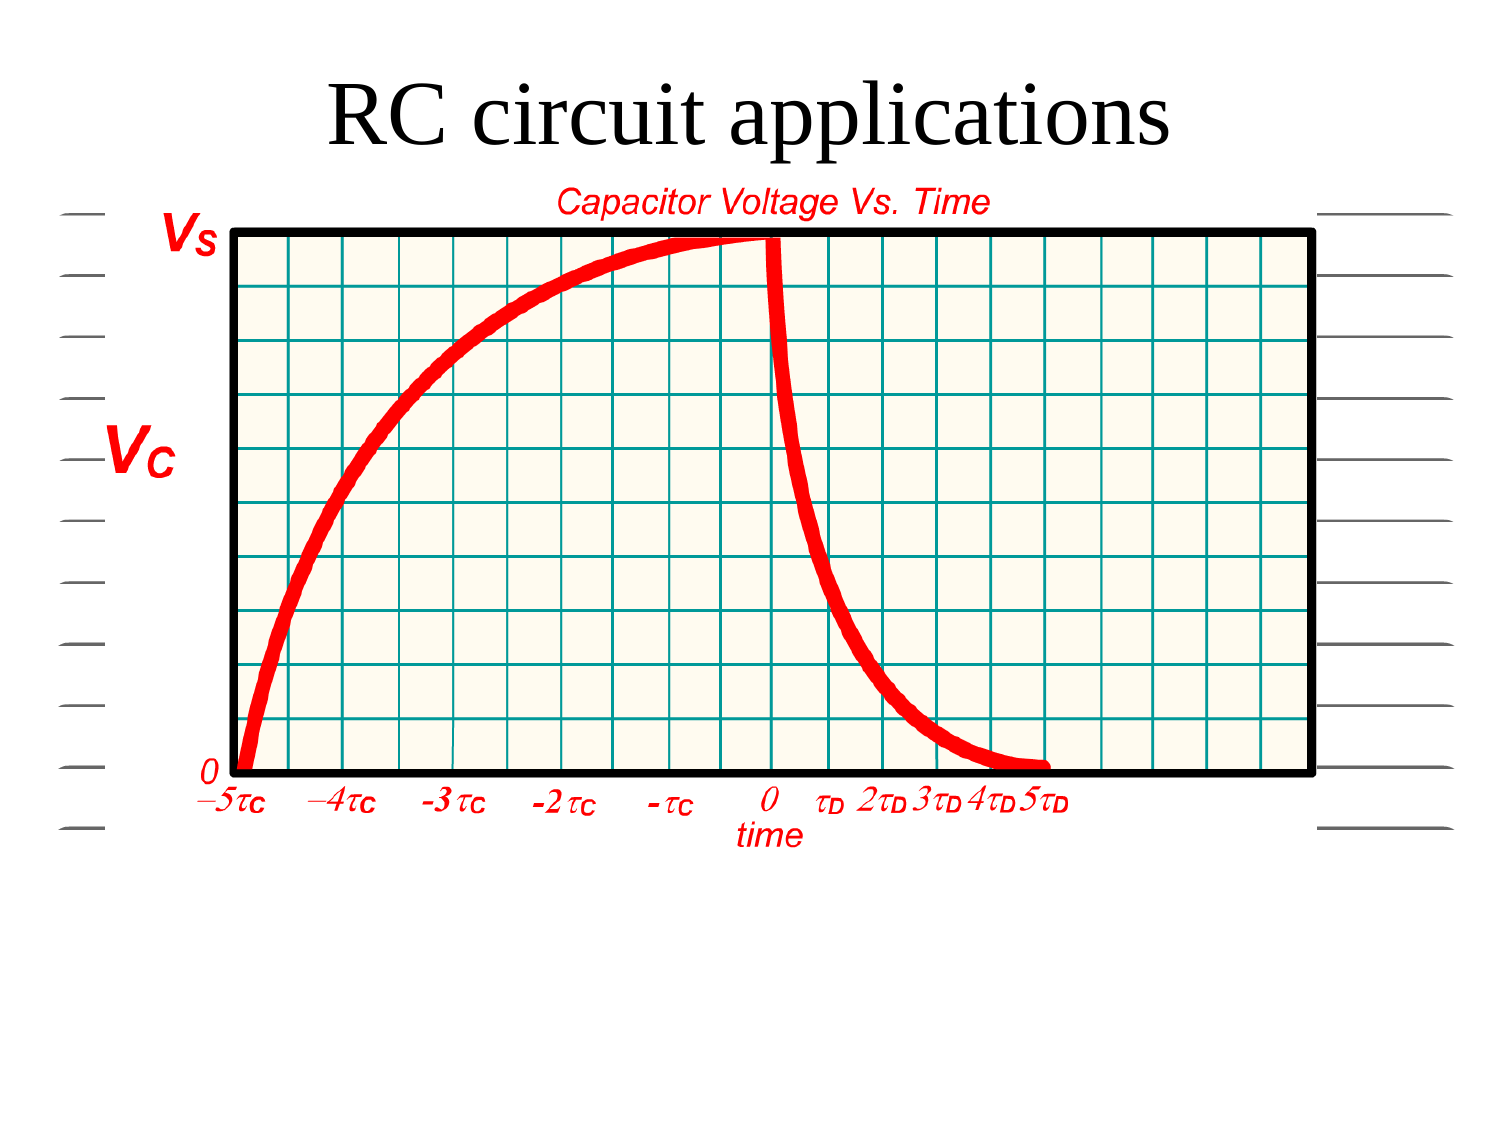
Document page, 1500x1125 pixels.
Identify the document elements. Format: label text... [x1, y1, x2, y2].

text_box RC circuit applications [74, 45, 1425, 167]
picture [26, 168, 1472, 865]
